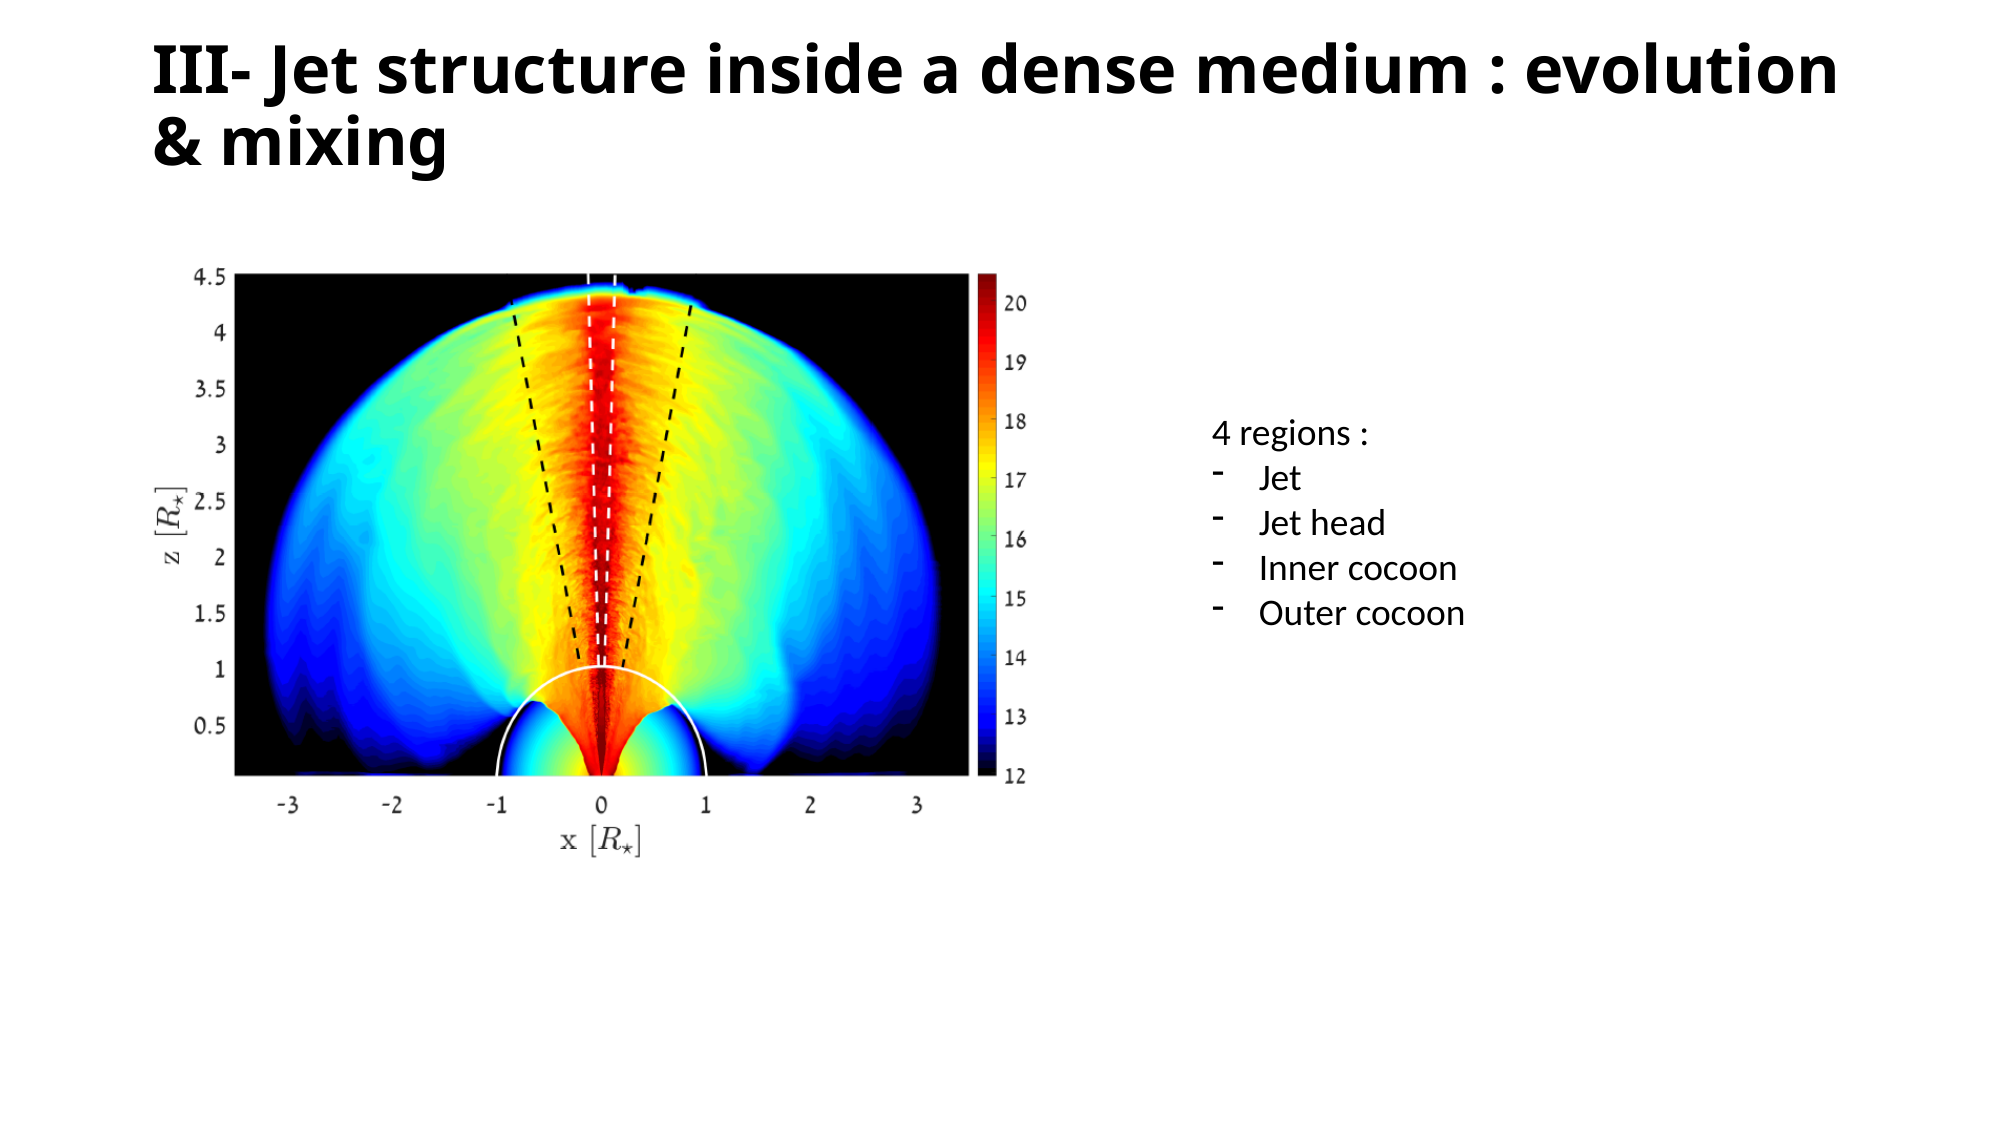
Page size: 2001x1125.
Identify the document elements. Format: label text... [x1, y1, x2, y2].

title III- Jet structure inside a dense medium : evolution & mixing [137, 59, 1863, 157]
text_box 4 regions : Jet Jet head Inner cocoon Outer cocoon [1197, 400, 1570, 641]
picture [137, 243, 1064, 870]
